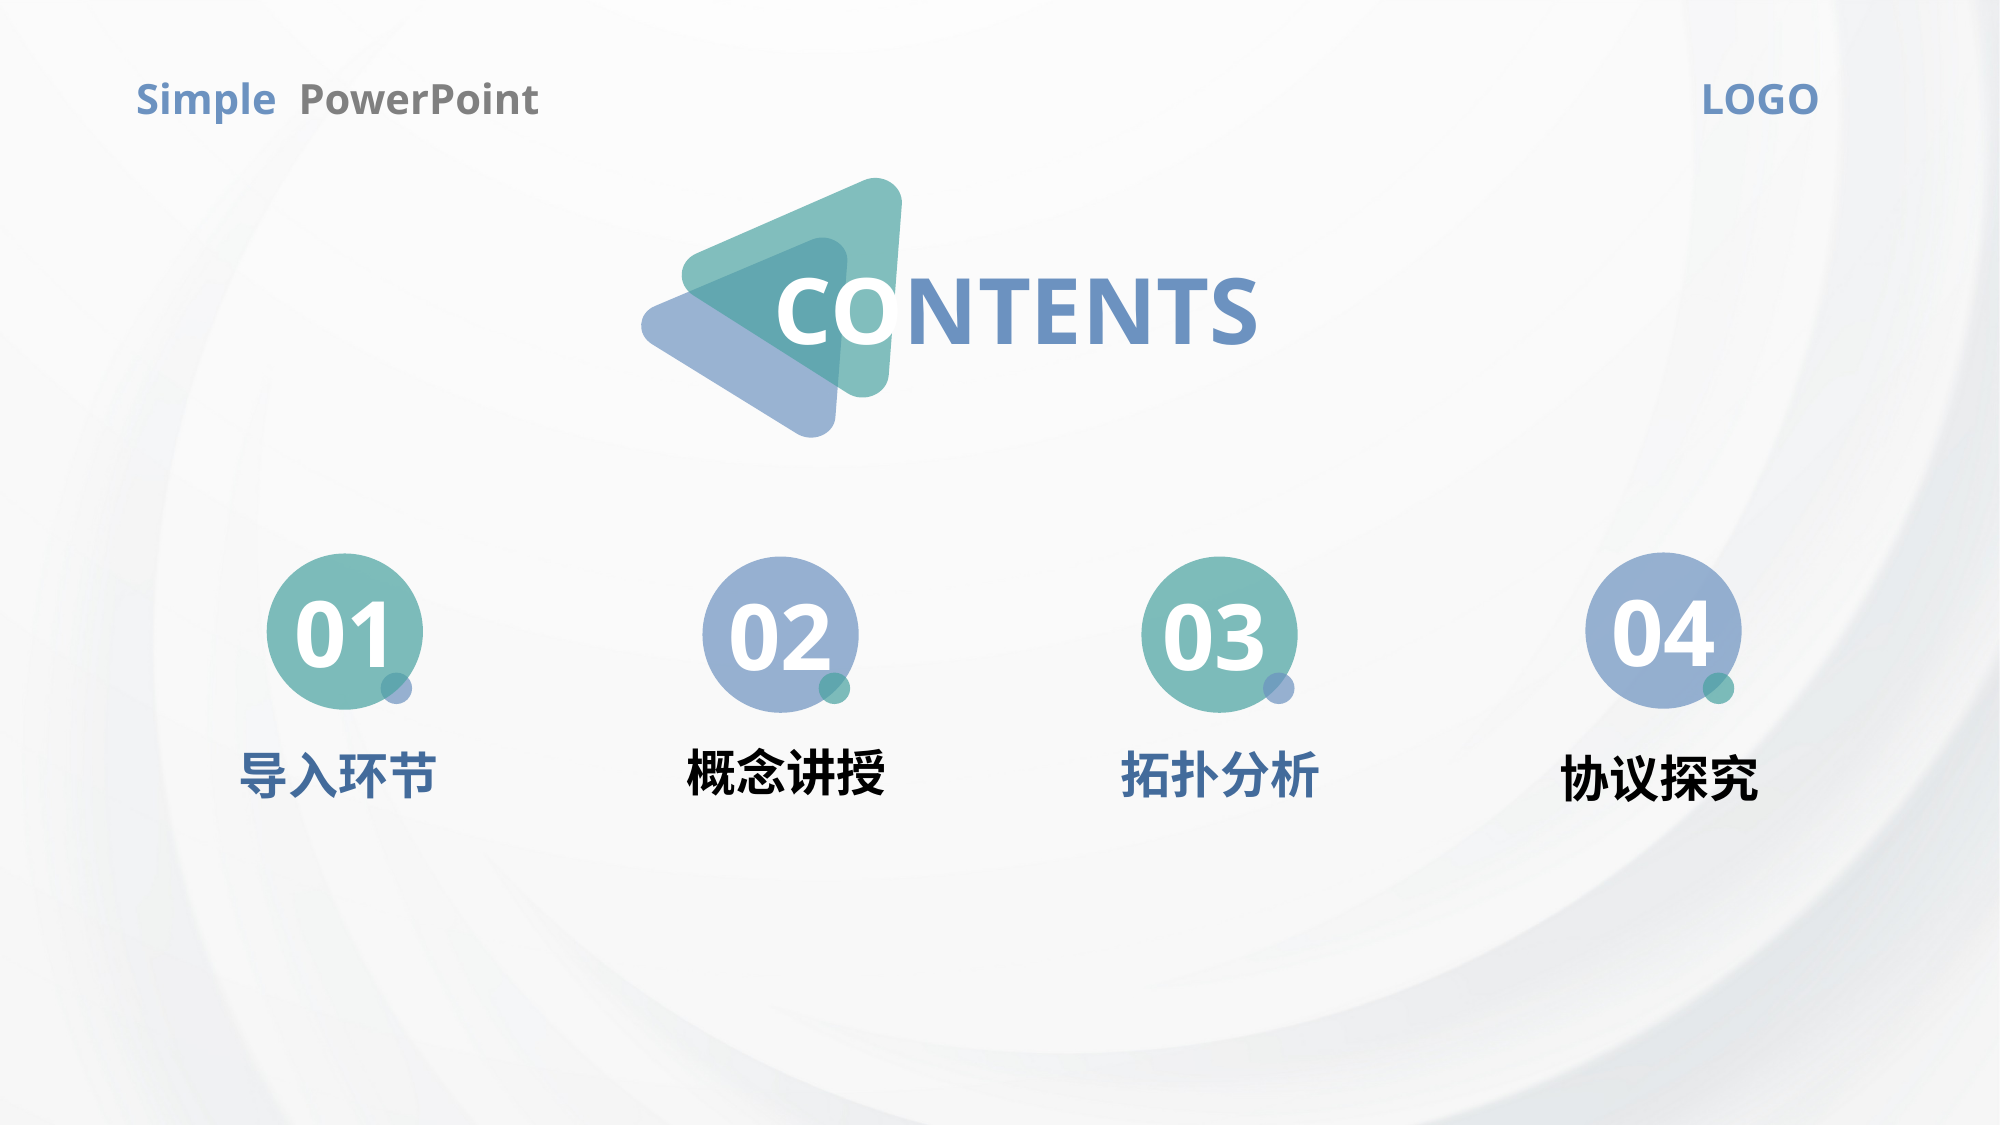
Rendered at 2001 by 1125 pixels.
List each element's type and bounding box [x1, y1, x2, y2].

picture [0, 0, 2000, 1125]
text_box [628, 173, 901, 428]
